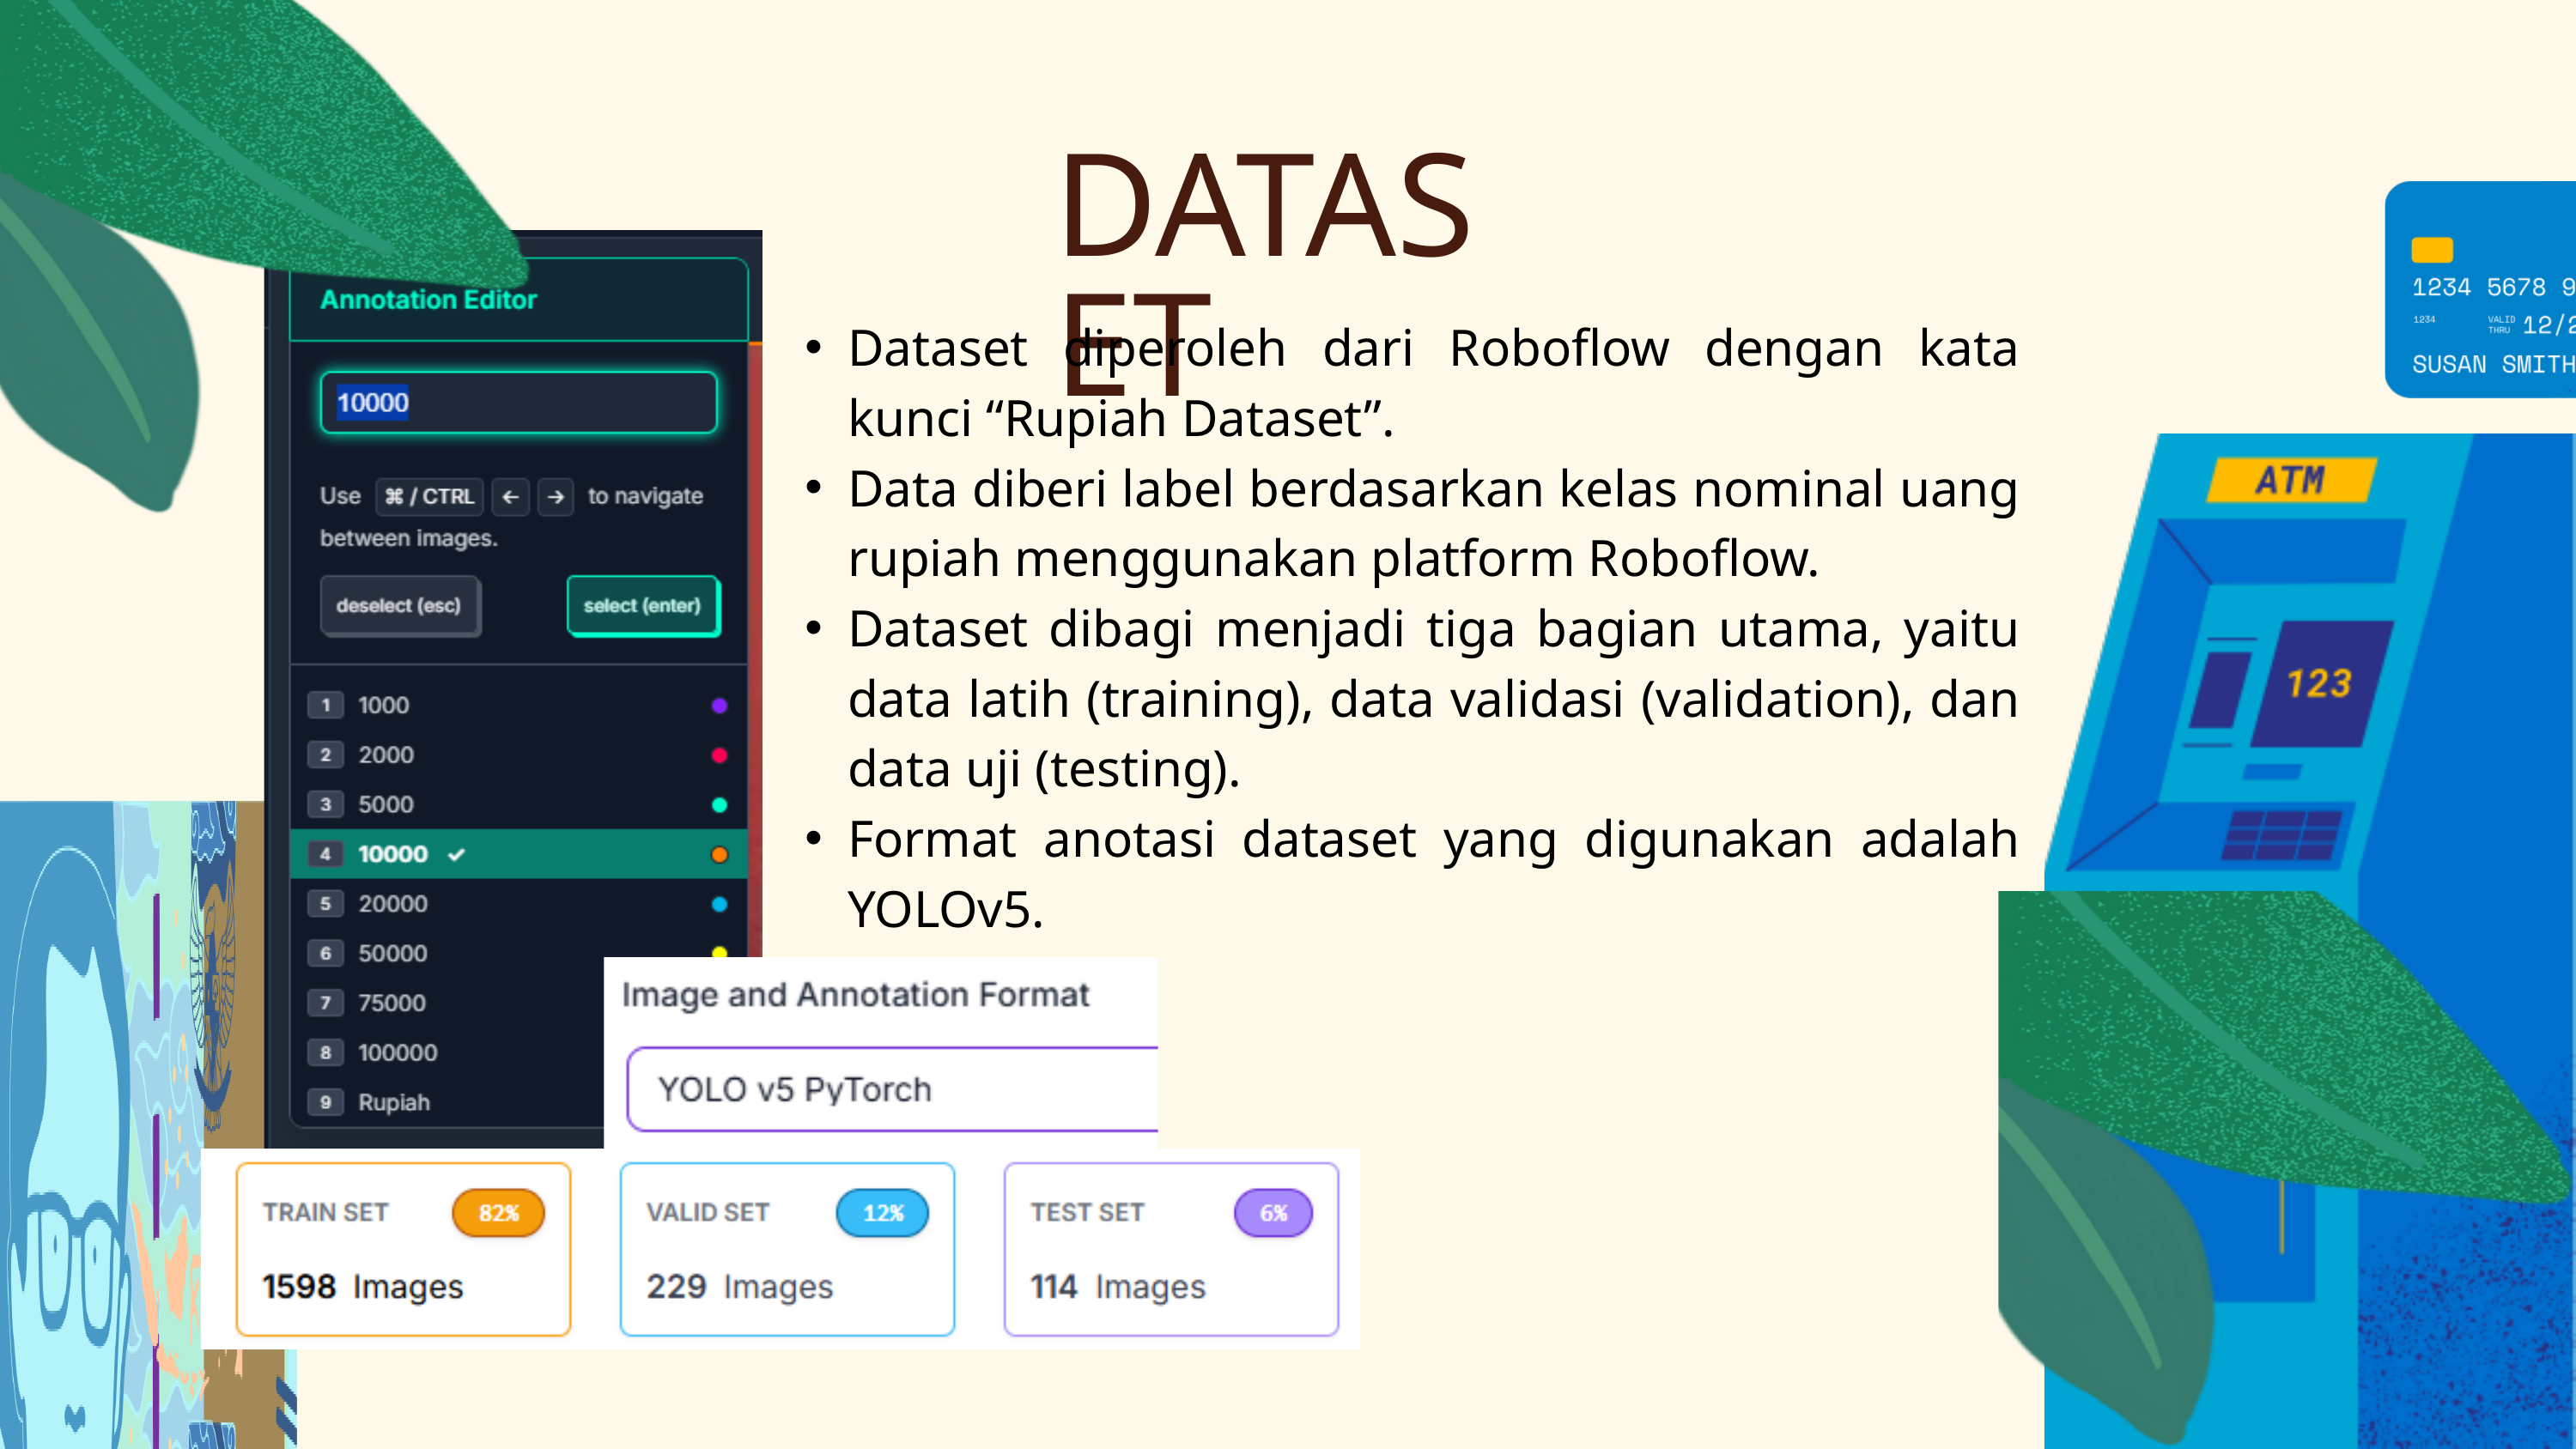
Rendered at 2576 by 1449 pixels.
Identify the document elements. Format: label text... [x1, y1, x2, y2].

text_box [0, 801, 297, 1449]
text_box [0, 0, 534, 515]
text_box [604, 957, 1158, 1149]
text_box [2385, 181, 2576, 398]
text_box Dataset diperoleh dari Roboflow dengan kata kunci “Rupiah Dataset”. Data diberi label berdasarkan kelas nominal uang rupiah menggunakan platform Roboflow. Dataset dibagi menjadi tiga bagian utama, yaitu data latih (training), data validasi (validation), dan data uji (testing). Format anotasi dataset yang digunakan adalah YOLOv5. [762, 306, 2020, 1008]
text_box [200, 1149, 1360, 1349]
text_box [2044, 433, 2576, 891]
text_box [1998, 891, 2576, 1448]
text_box [264, 230, 762, 1149]
text_box DATASET [1054, 144, 1522, 306]
